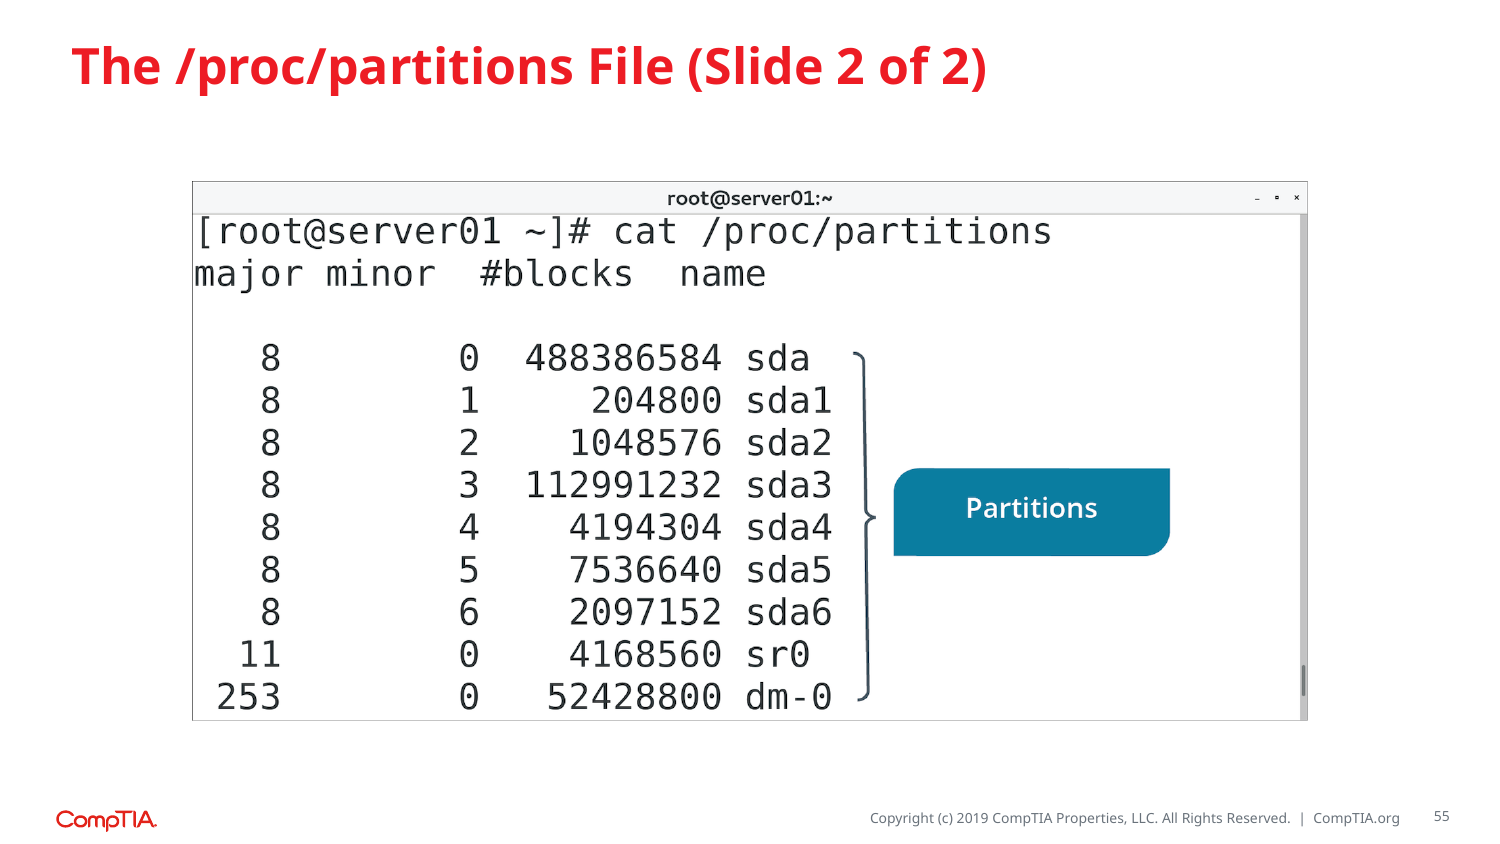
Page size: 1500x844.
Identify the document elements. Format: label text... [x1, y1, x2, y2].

picture [192, 181, 1308, 722]
title The /proc/partitions File (Slide 2 of 2) [56, 12, 1444, 117]
slide_number 55 [1407, 800, 1450, 835]
